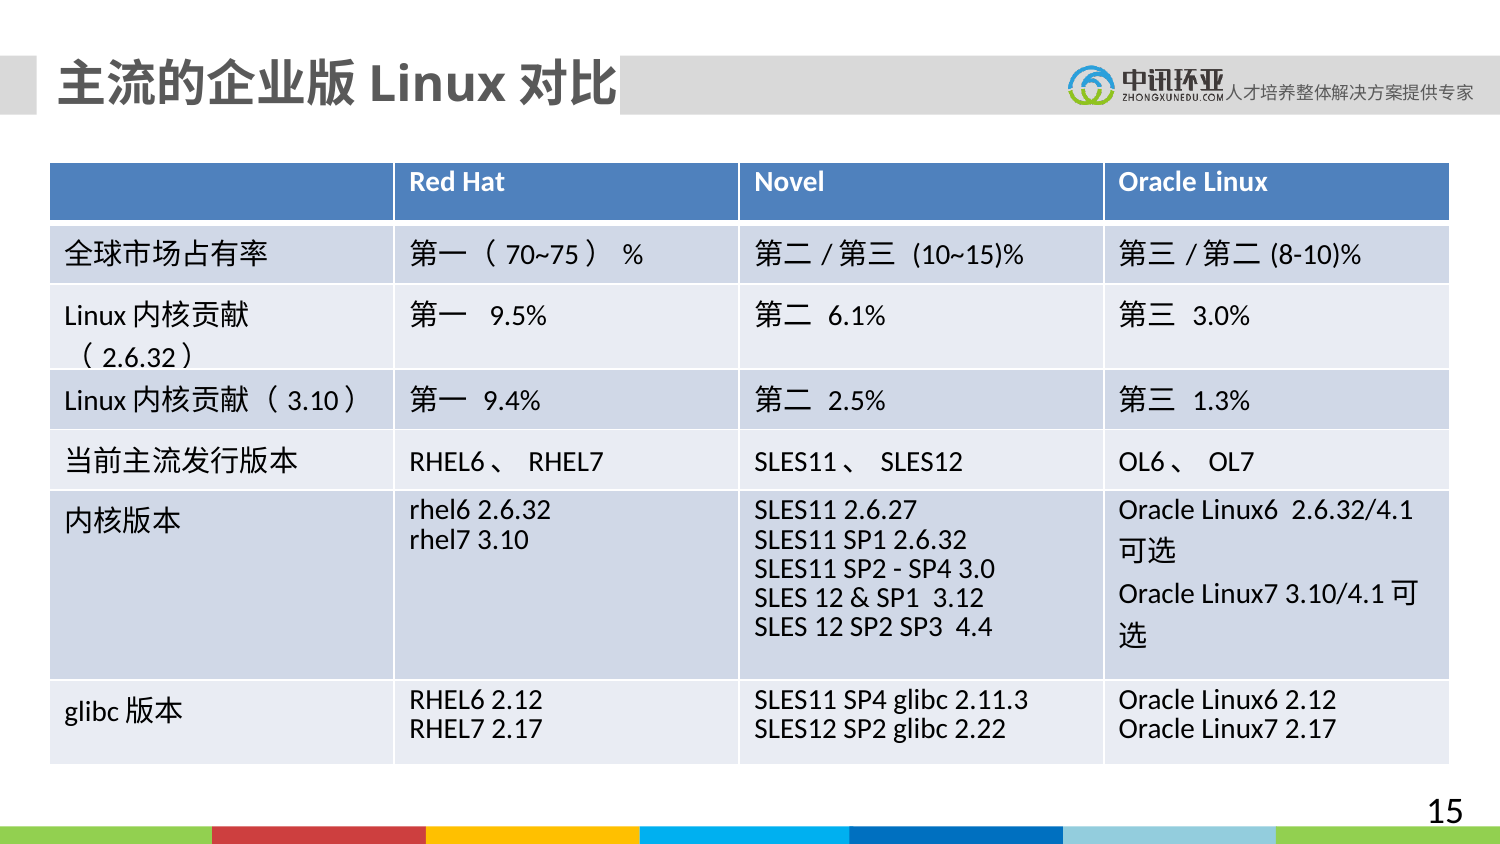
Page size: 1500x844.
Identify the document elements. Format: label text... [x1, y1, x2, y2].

table_cell Oracle Linux6 2.6.32/4.1可选 Oracle Linux7 3.10/4.1可选 [1105, 506, 1449, 676]
table_cell RHEL6 2.12 RHEL7 2.17 [395, 678, 738, 750]
table_cell SLES11 2.6.27 SLES11 SP1 2.6.32 SLES11 SP2 - SP4 3.0 SLES 12 & SP1 3.12 SLES 12 SP2 SP3 4.4 [740, 506, 1103, 676]
table_cell 第一 9.4% [395, 385, 738, 444]
slide_number 15 [1411, 778, 1489, 824]
table_cell glibc版本 [50, 678, 393, 750]
table_cell 第三/第二(8-10)% [1105, 226, 1449, 283]
table_cell 第三 3.0% [1105, 285, 1449, 383]
table_cell SLES11 SP4 glibc 2.11.3 SLES12 SP2 glibc 2.22 [740, 678, 1103, 750]
table_cell Linux内核贡献（3.10） [50, 385, 393, 444]
table_cell 第二/第三 (10~15)% [740, 226, 1103, 283]
table_cell 第二 2.5% [740, 385, 1103, 444]
table_cell 第二 6.1% [740, 285, 1103, 383]
table_cell SLES11、SLES12 [740, 445, 1103, 505]
table_cell RHEL6、RHEL7 [395, 445, 738, 505]
table_header [50, 163, 393, 220]
table_cell OL6、OL7 [1105, 445, 1449, 505]
table_cell 当前主流发行版本 [50, 445, 393, 505]
table_cell Linux内核贡献（2.6.32） [50, 285, 393, 383]
picture [1068, 65, 1223, 105]
table_header Novel [740, 163, 1103, 220]
table_header Red Hat [395, 163, 738, 220]
table_cell 第三 1.3% [1105, 385, 1449, 444]
table_cell 第一（70~75）% [395, 226, 738, 283]
table_header Oracle Linux [1105, 163, 1449, 220]
text_box 主流的企业版Linux对比 [41, 43, 786, 119]
table_cell 第一 9.5% [395, 285, 738, 383]
table_cell Oracle Linux6 2.12 Oracle Linux7 2.17 [1105, 678, 1449, 750]
table_cell 内核版本 [50, 506, 393, 676]
table_cell 全球市场占有率 [50, 226, 393, 283]
table_cell rhel6 2.6.32 rhel7 3.10 [395, 506, 738, 676]
